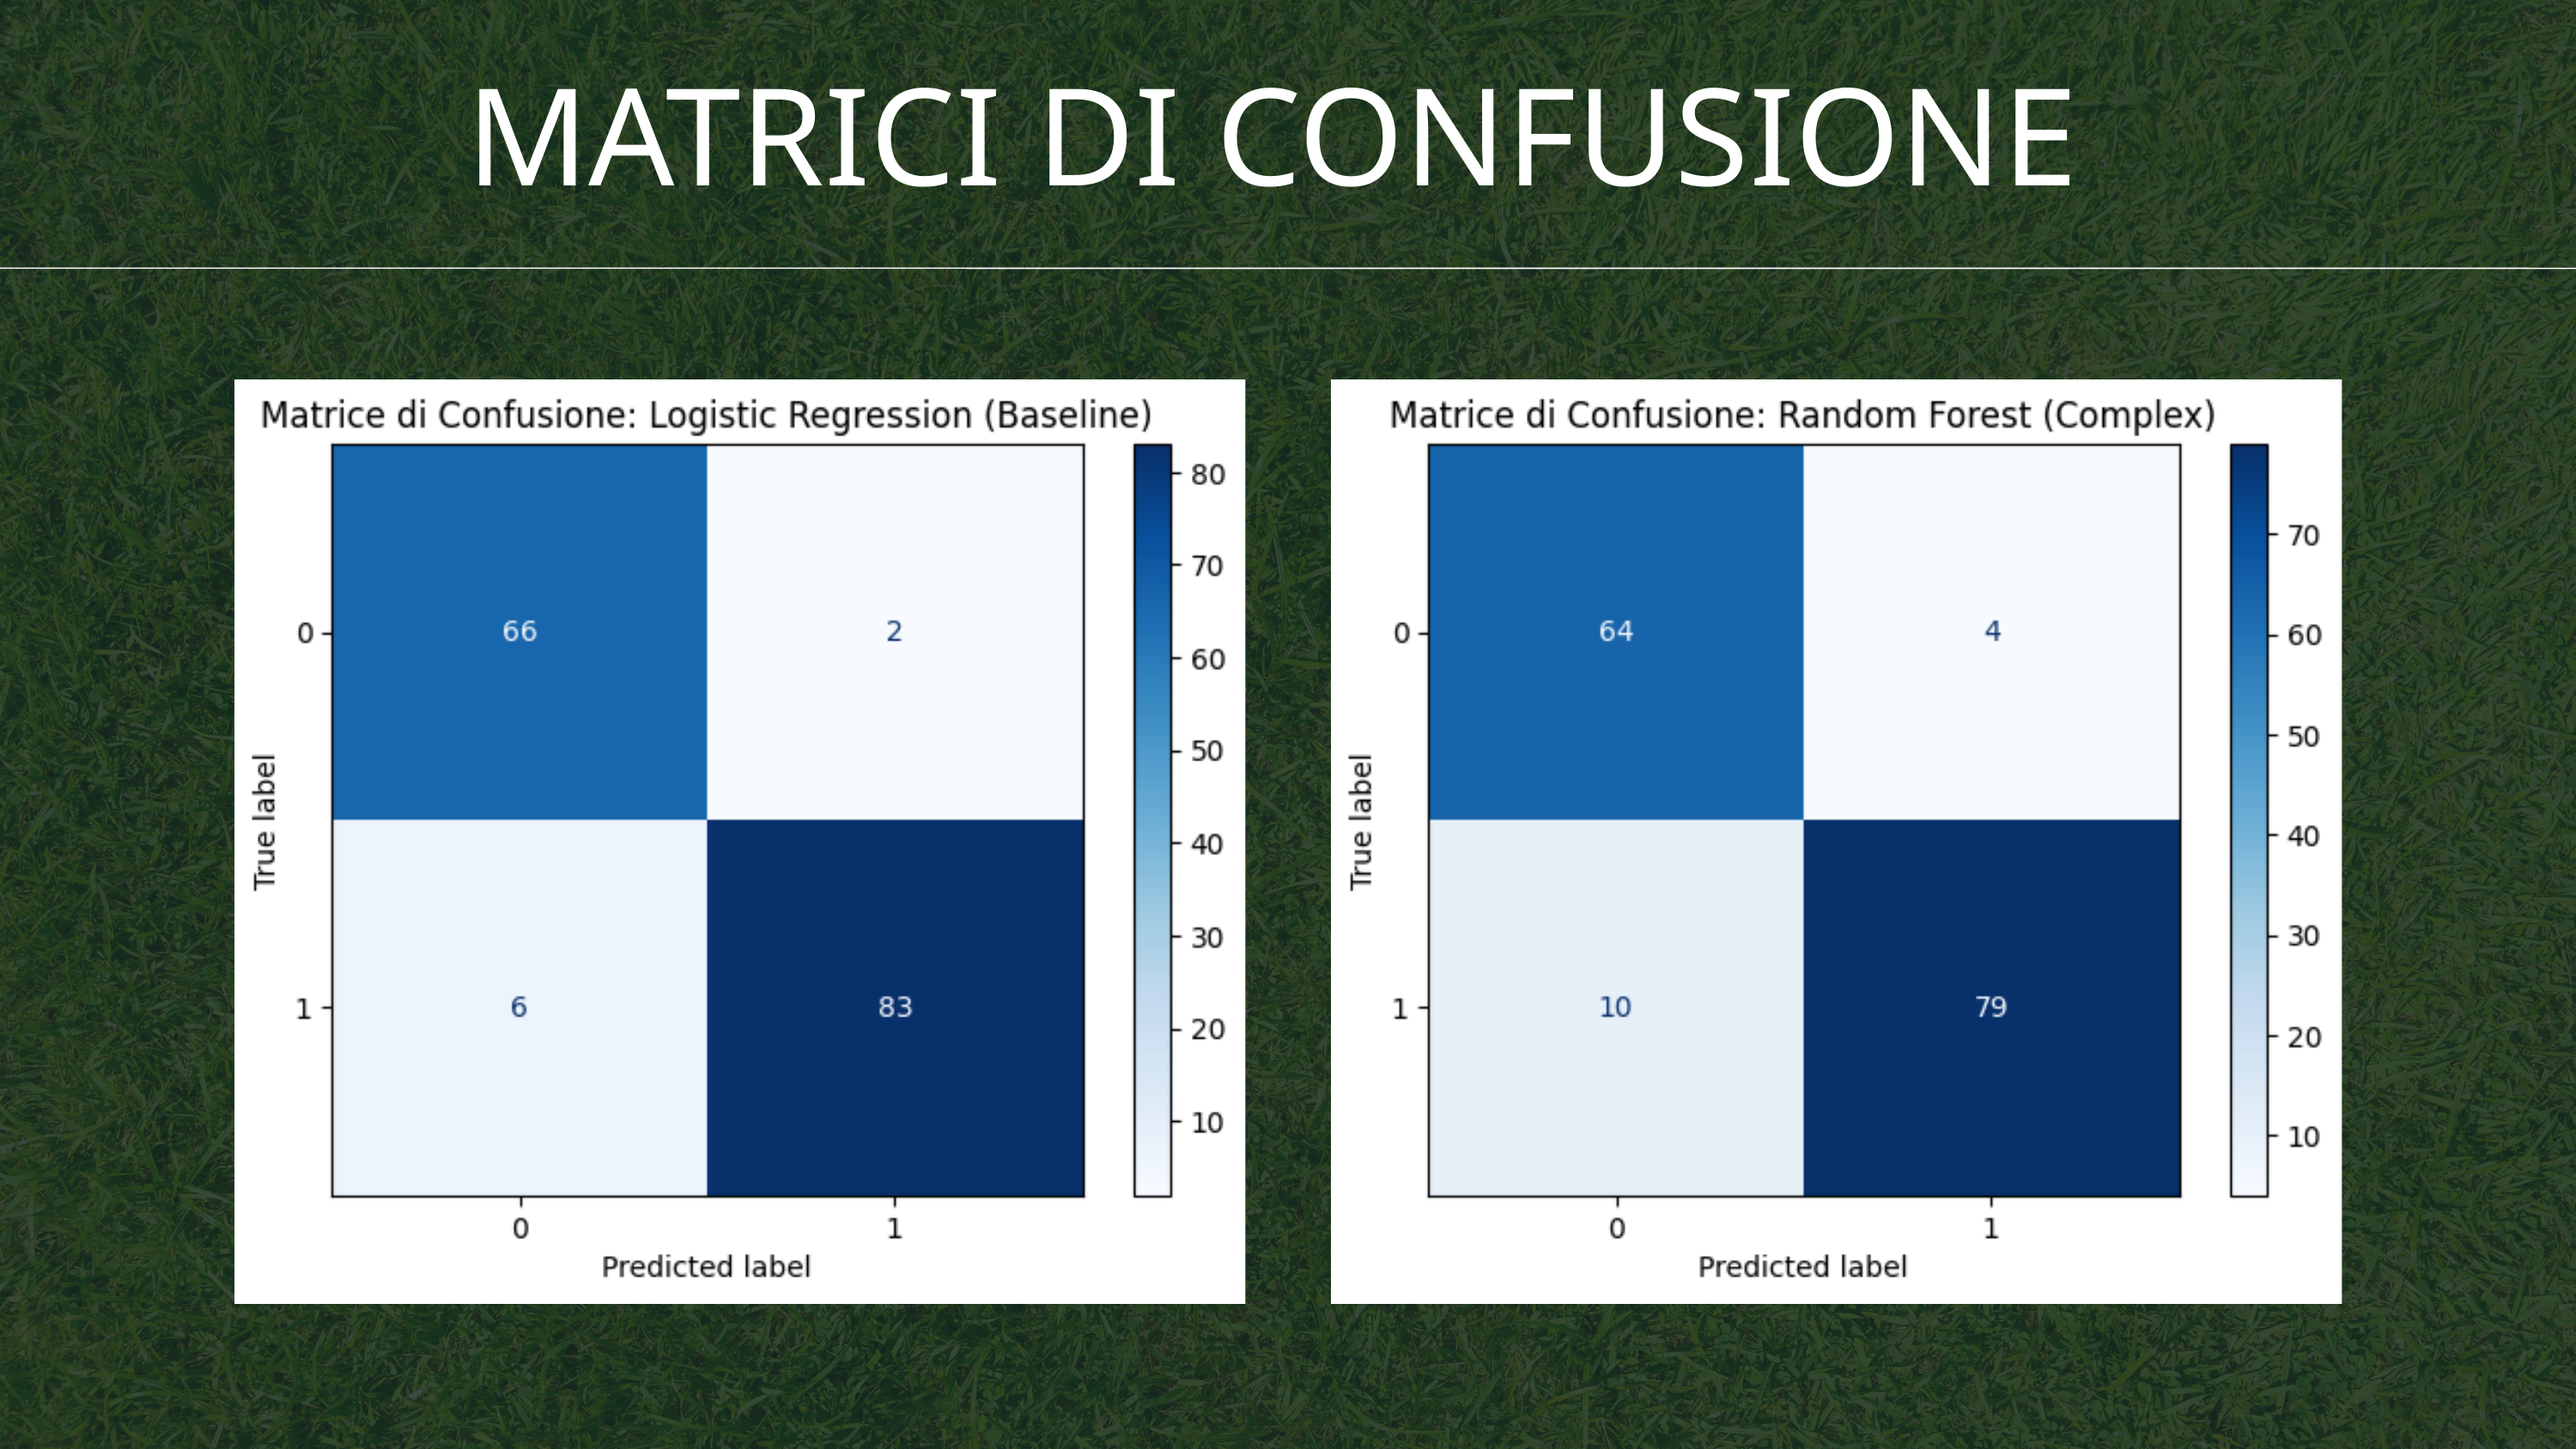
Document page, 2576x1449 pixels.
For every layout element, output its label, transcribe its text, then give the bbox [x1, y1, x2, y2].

text_box [0, 0, 2576, 268]
text_box [234, 379, 1246, 1304]
text_box [1331, 379, 2342, 1304]
text_box MATRICI DI CONFUSIONE [466, 94, 2110, 213]
text_box [0, 269, 2576, 1449]
